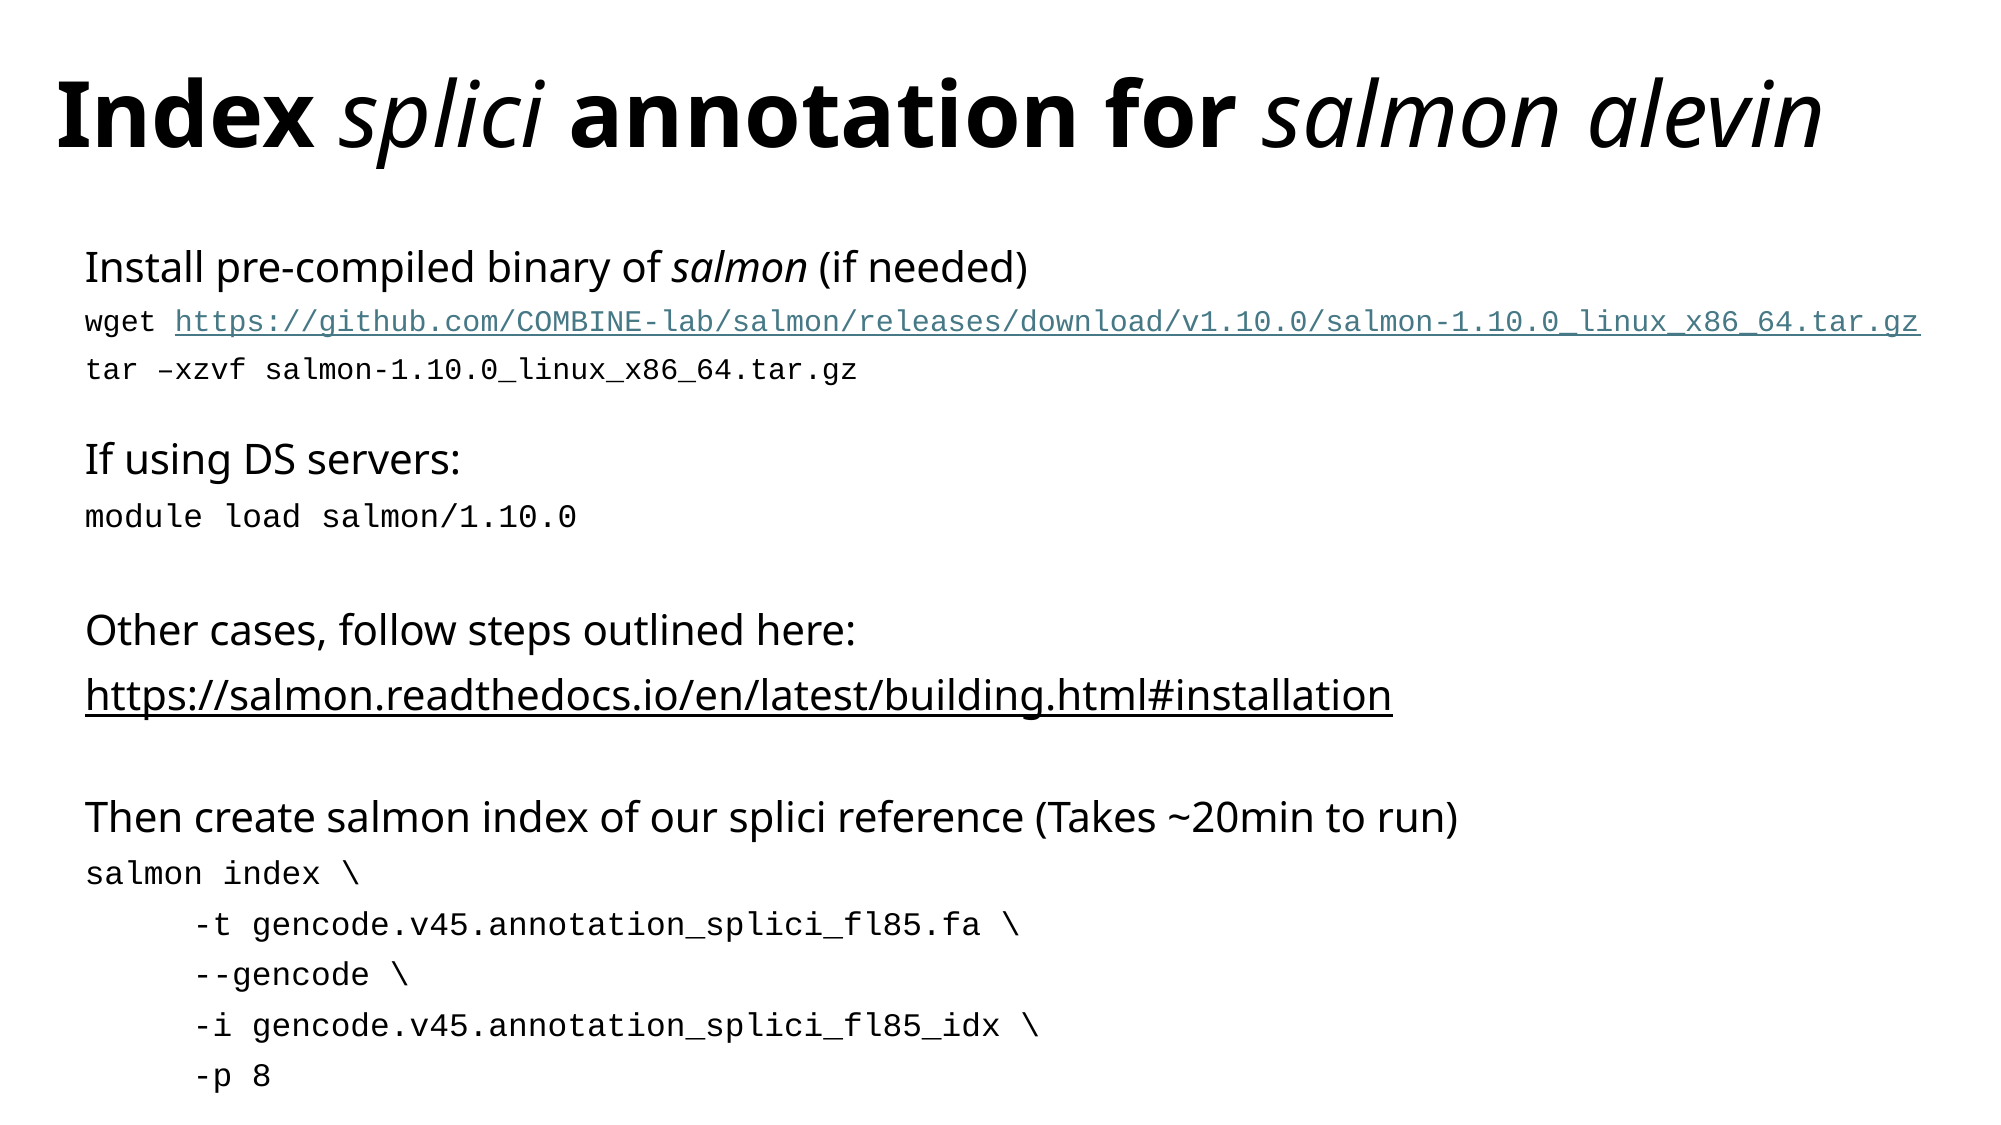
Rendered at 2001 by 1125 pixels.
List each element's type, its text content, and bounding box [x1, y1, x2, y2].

title Index splici annotation for salmon alevin [41, 59, 1863, 177]
list Install pre-compiled binary of salmon (if needed) wget https://github.com/COMBINE-lab/salmon/releases/download/v1.10.0/salmon-1.10.0_linux_x86_64.tar.gz tar –xzvf salmon-1.10.0_linux_x86_64.tar.gz If using DS servers: module load salmon/1.10.0 Other cases, follow steps outlined here: https://salmon.readthedocs.io/en/latest/building.html#installation Then create salmon index of our splici reference (Takes ~20min to run) salmon index \ -t gencode.v45.annotation_splici_fl85.fa \ --gencode \ -i gencode.v45.annotation_splici_fl85_idx \ -p 8 [69, 238, 1969, 1104]
